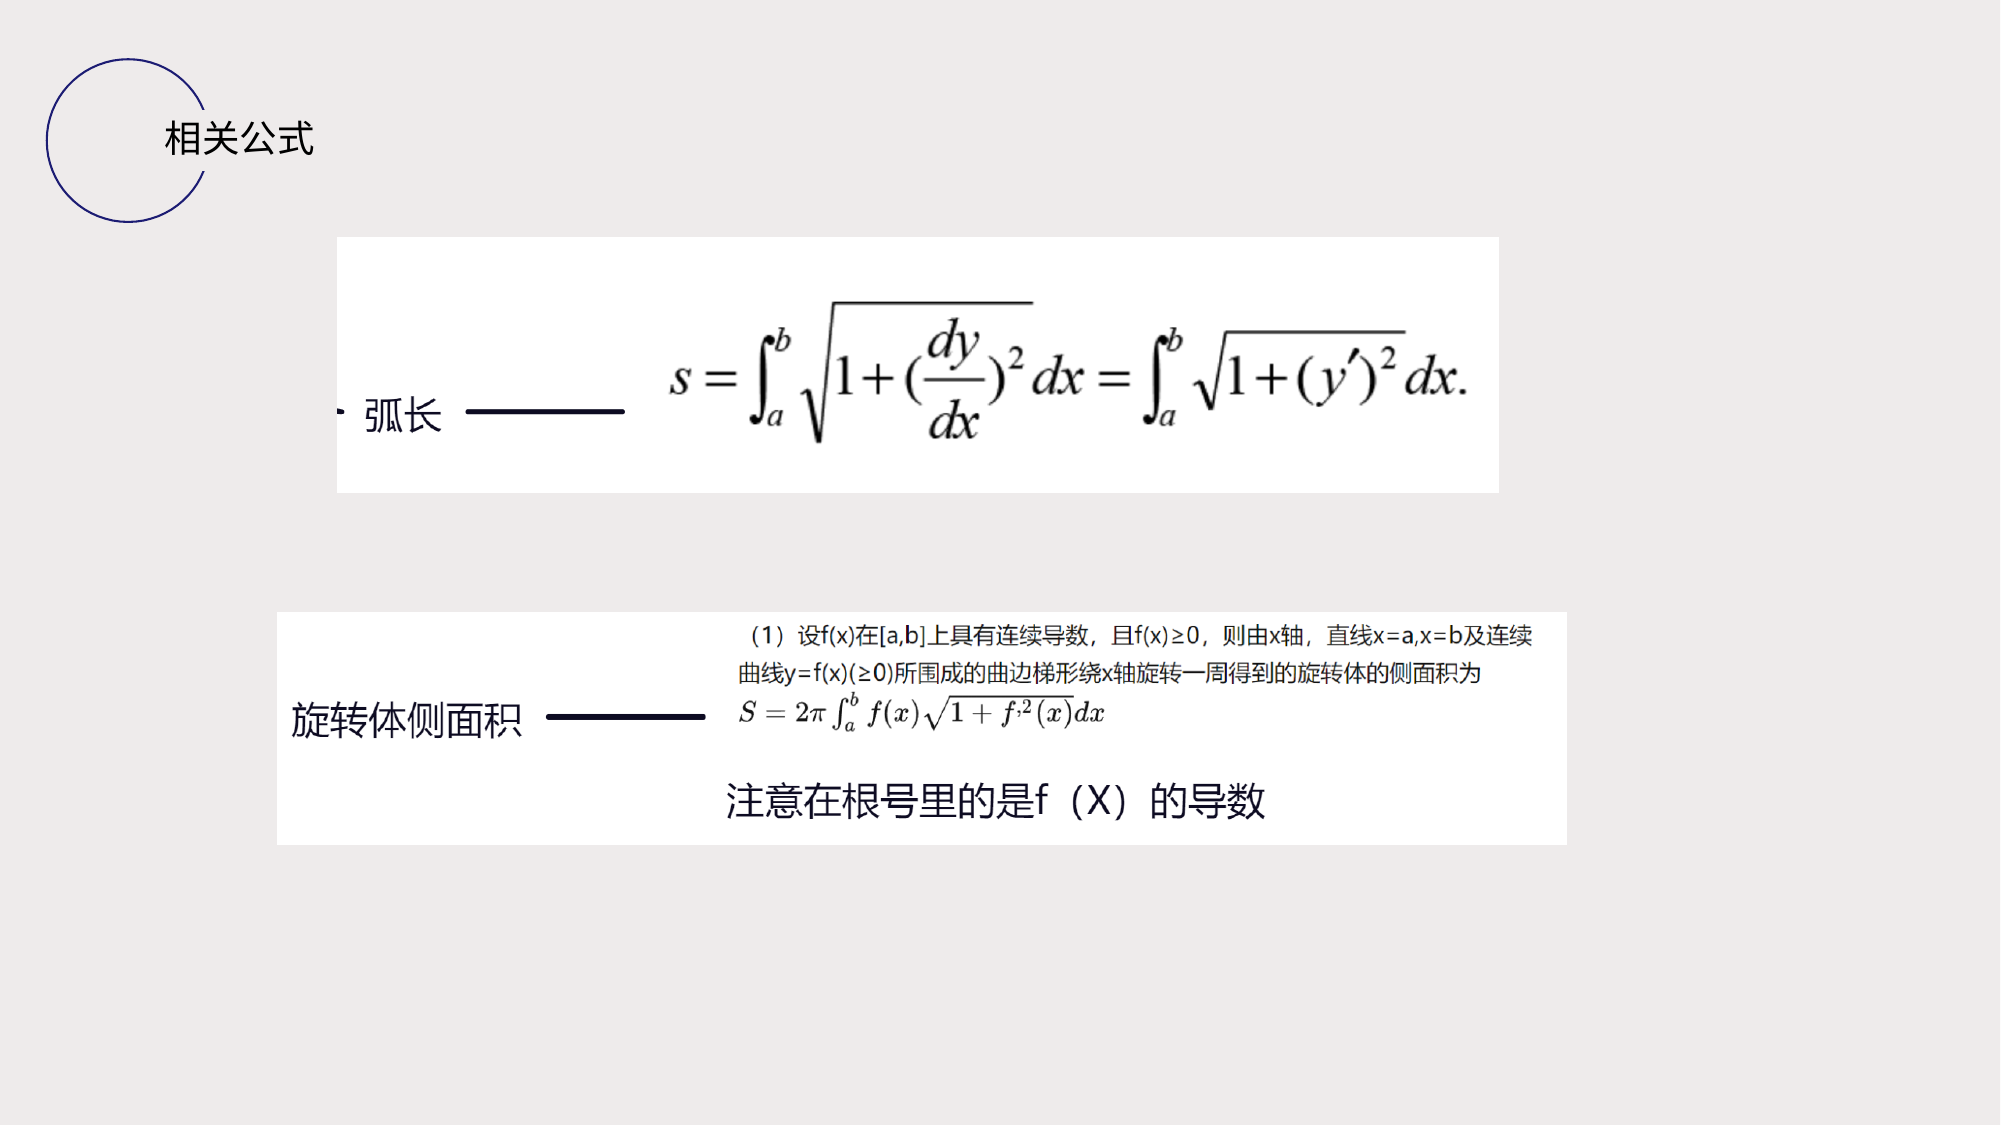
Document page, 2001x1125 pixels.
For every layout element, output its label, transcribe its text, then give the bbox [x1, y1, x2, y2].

picture [337, 237, 1499, 494]
picture [276, 612, 1568, 845]
text_box 相关公式 [162, 112, 392, 160]
